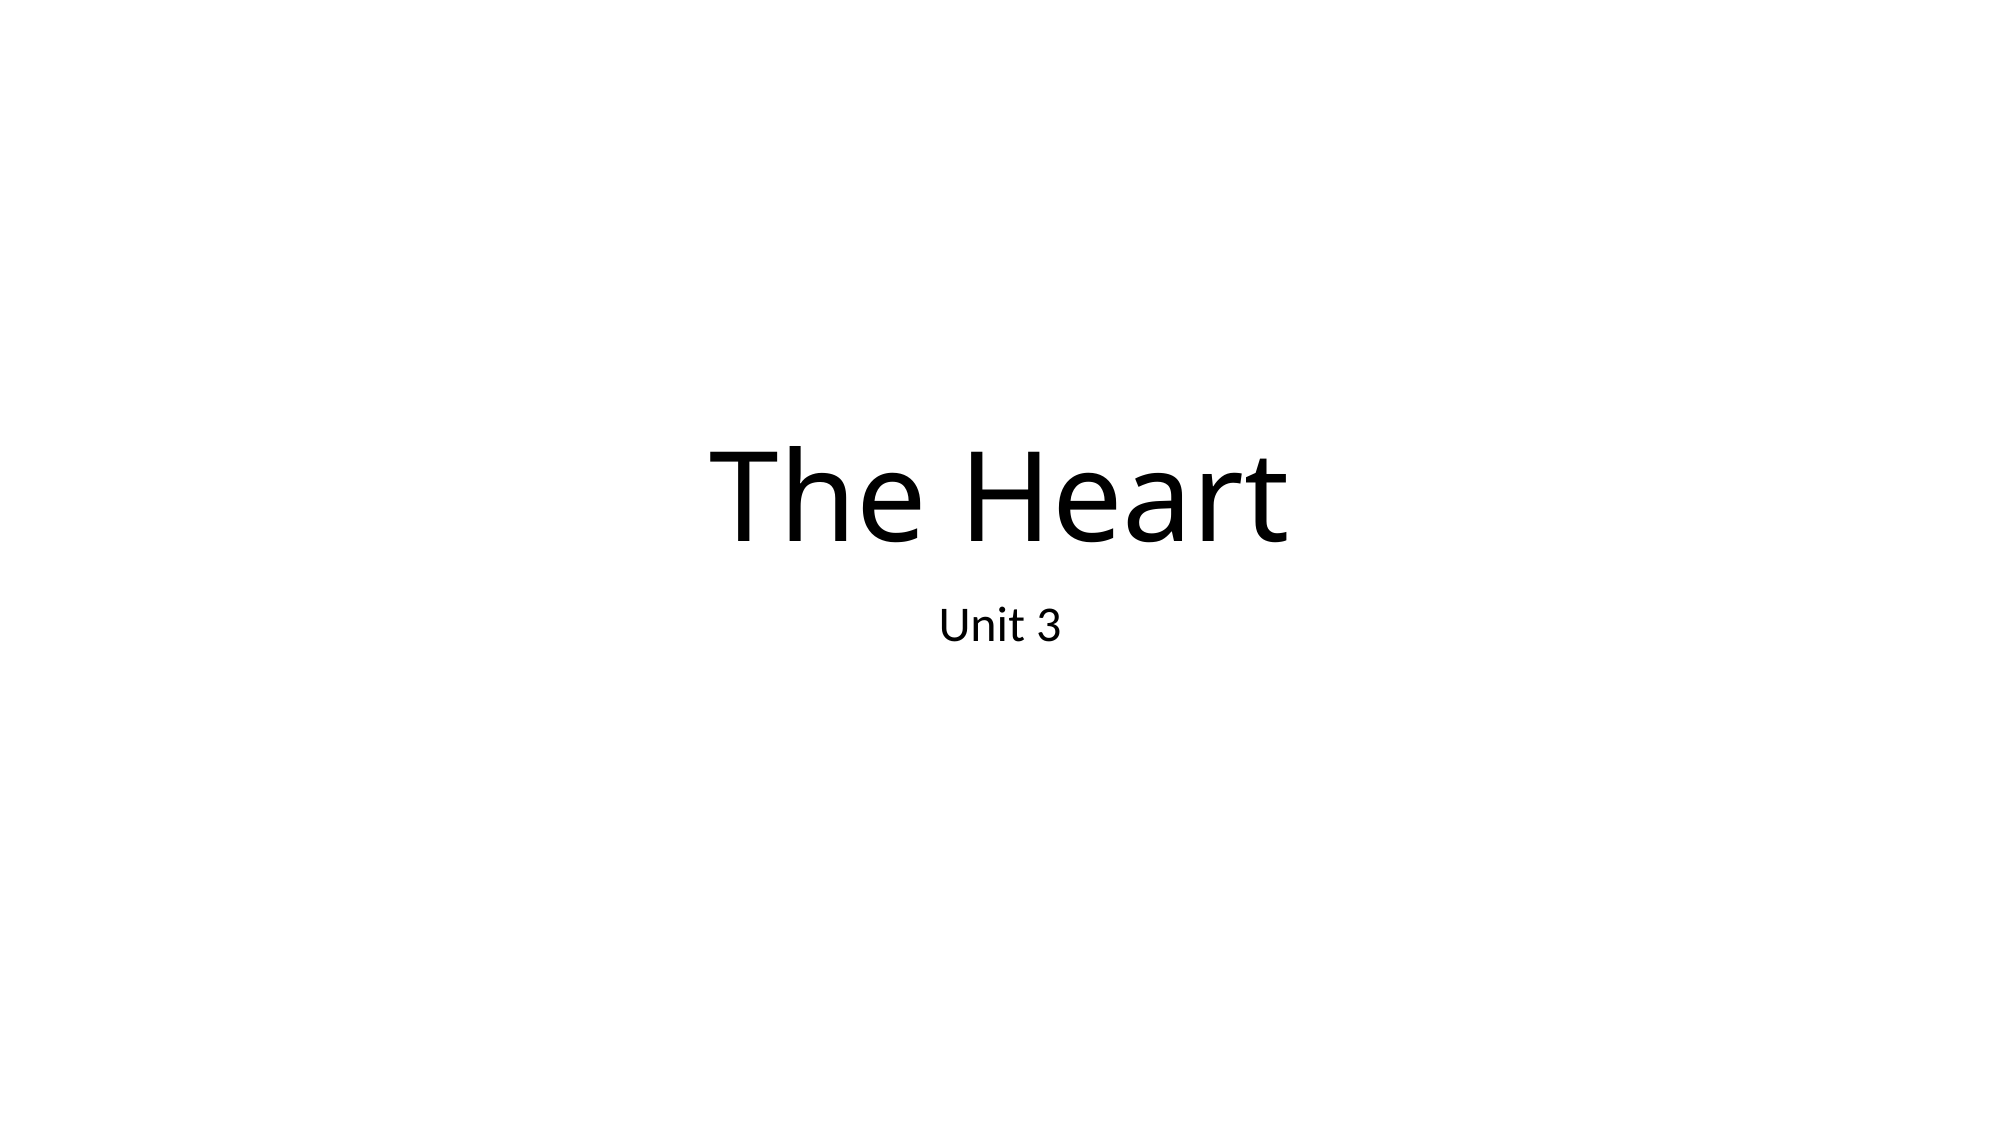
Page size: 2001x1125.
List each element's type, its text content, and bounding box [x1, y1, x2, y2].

title The Heart [249, 184, 1750, 576]
subtitle Unit 3 [249, 590, 1750, 863]
